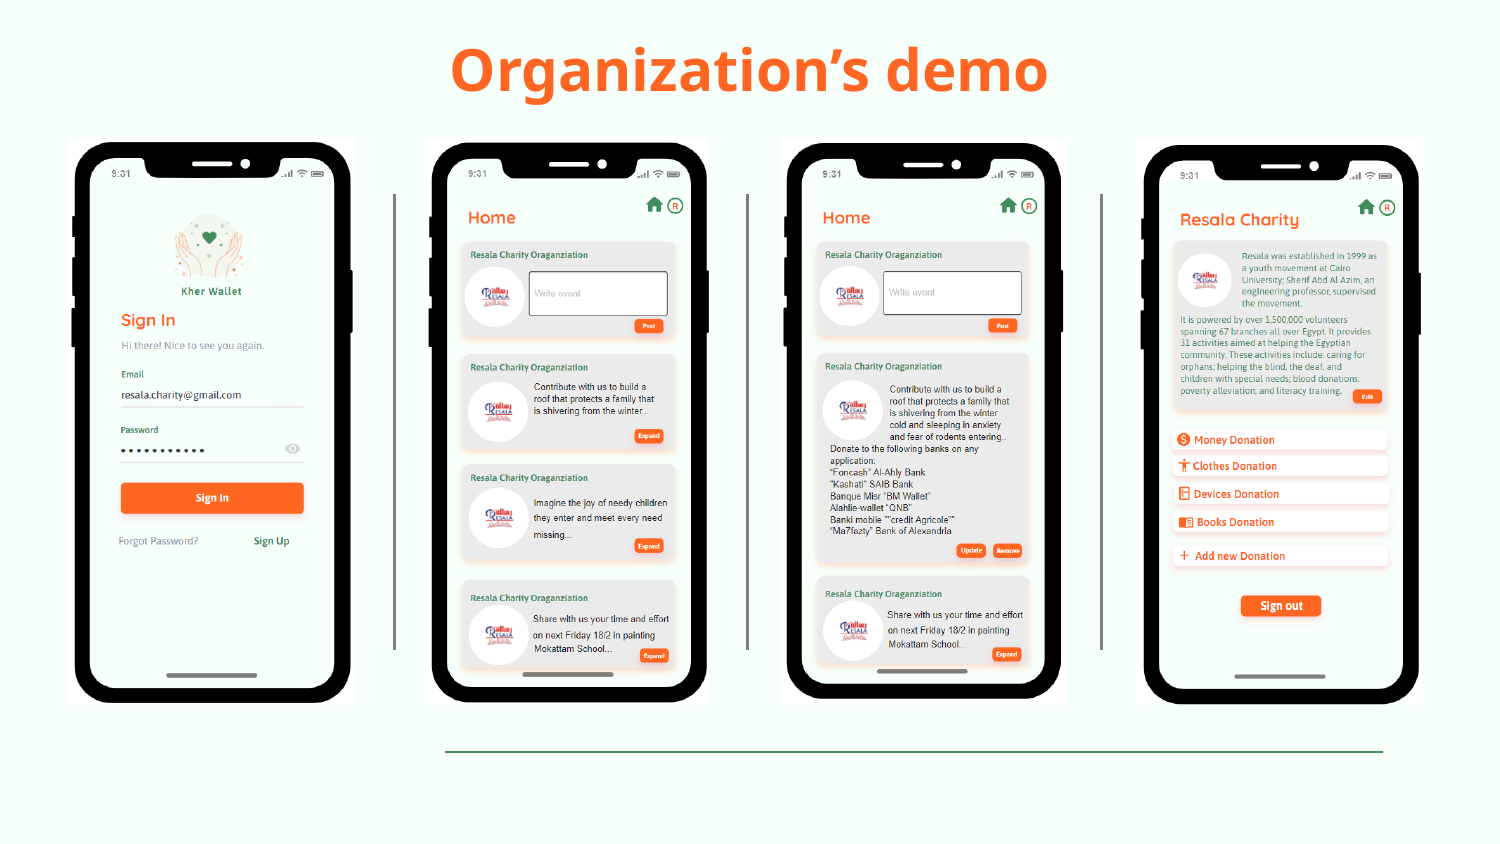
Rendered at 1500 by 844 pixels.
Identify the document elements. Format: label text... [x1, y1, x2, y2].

picture [68, 138, 355, 705]
picture [1136, 138, 1423, 705]
picture [780, 138, 1066, 705]
title Organization’s demo [118, 39, 1382, 105]
picture [424, 138, 709, 705]
